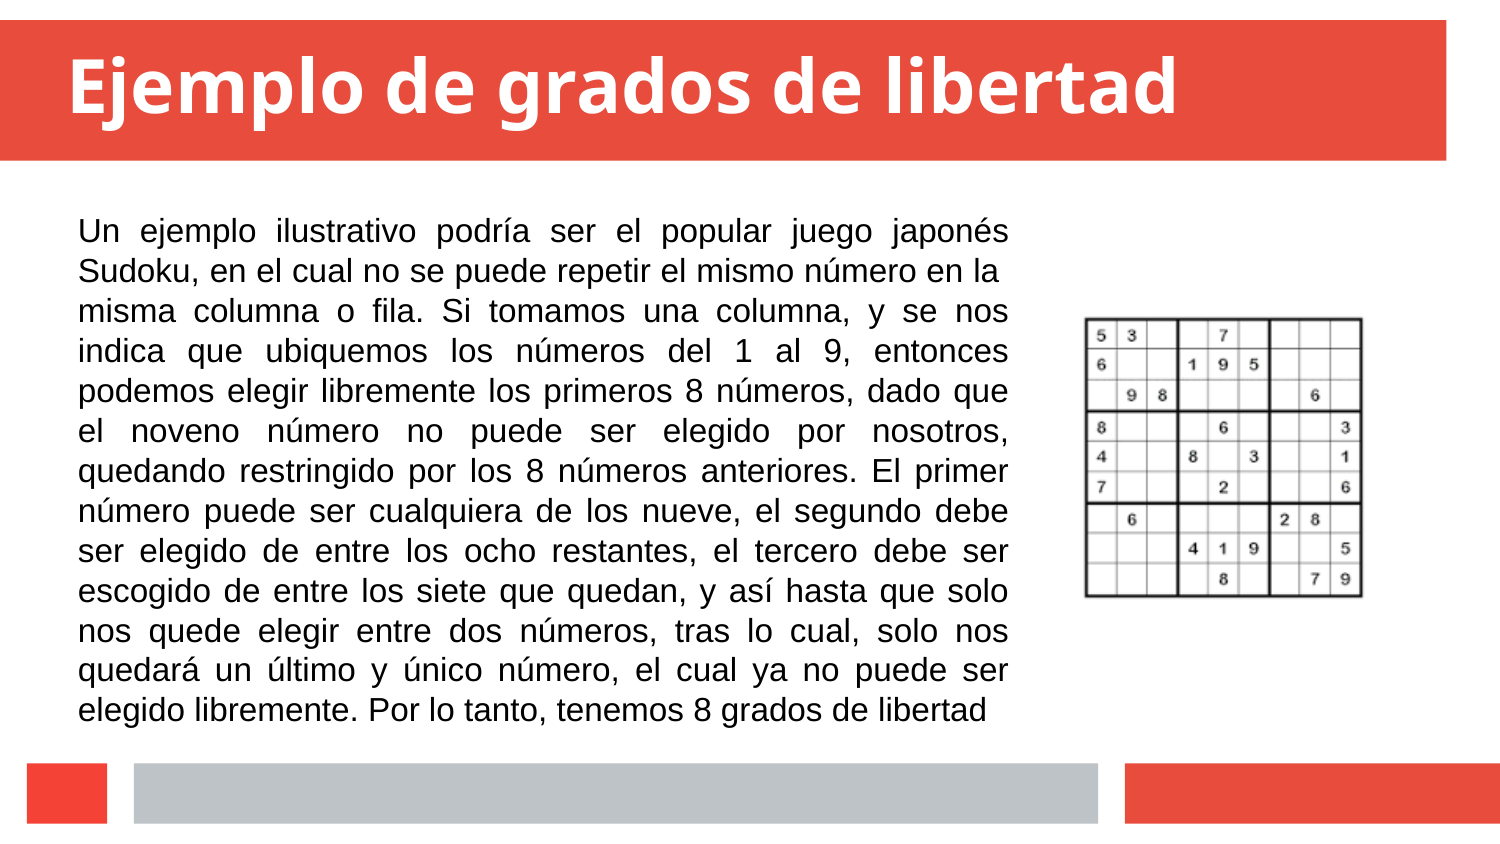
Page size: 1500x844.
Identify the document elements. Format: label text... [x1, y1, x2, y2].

list Un ejemplo ilustrativo podría ser el popular juego japonés Sudoku, en el cual no se puede repetir el mismo número en la misma columna o fila. Si tomamos una columna, y se nos indica que ubiquemos los números del 1 al 9, entonces podemos elegir libremente los primeros 8 números, dado que el noveno número no puede ser elegido por nosotros, quedando restringido por los 8 números anteriores. El primer número puede ser cualquiera de los nueve, el segundo debe ser elegido de entre los ocho restantes, el tercero debe ser escogido de entre los siete que quedan, y así hasta que solo nos quede elegir entre dos números, tras lo cual, solo nos quedará un último y único número, el cual ya no puede ser elegido libremente. Por lo tanto, tenemos 8 grados de libertad [65, 197, 1023, 720]
picture [1078, 312, 1369, 604]
title Ejemplo de grados de libertad [53, 40, 1447, 141]
